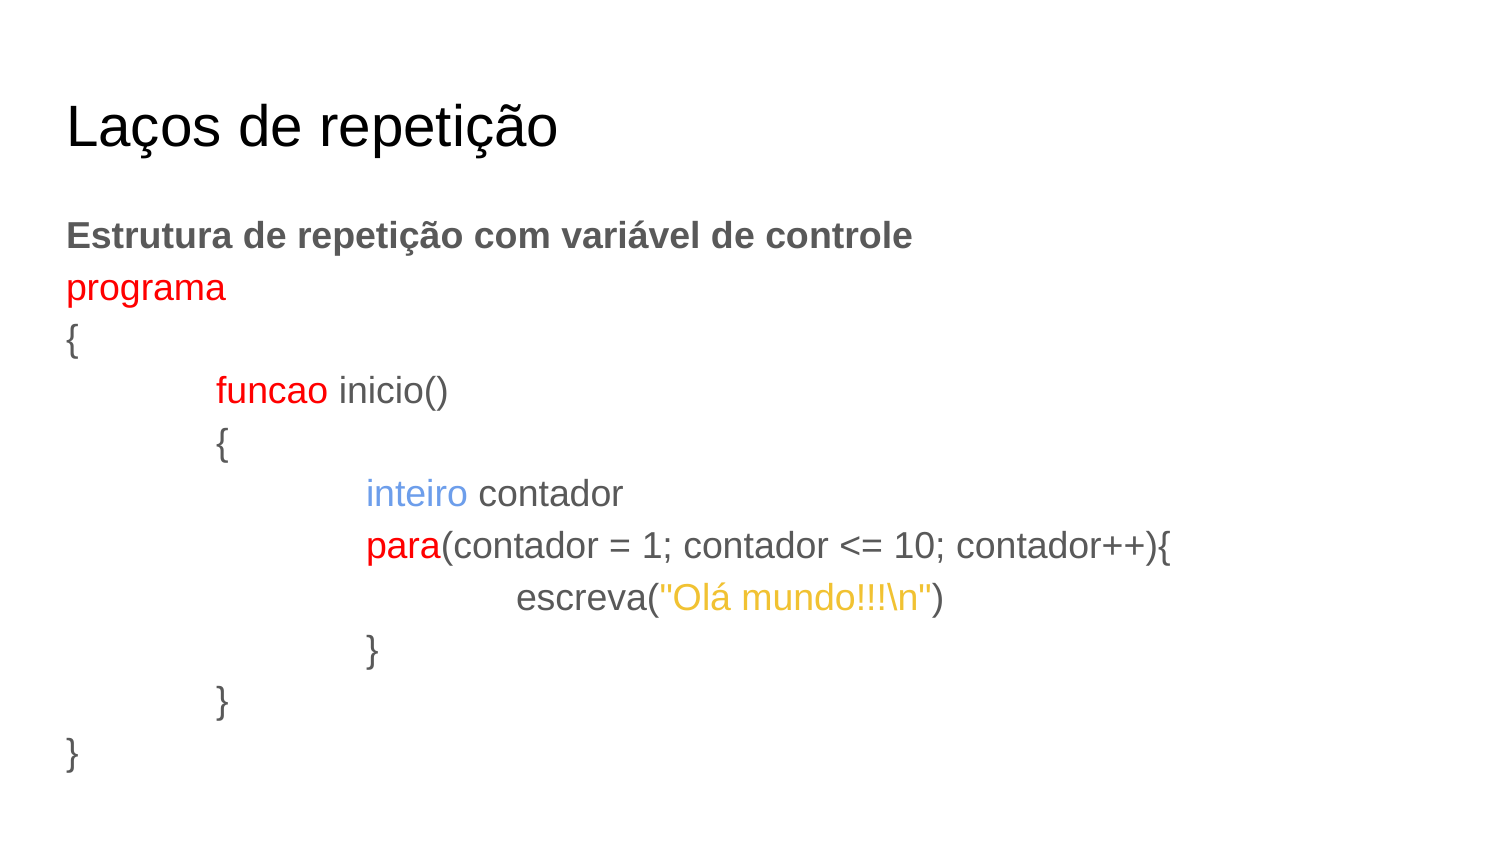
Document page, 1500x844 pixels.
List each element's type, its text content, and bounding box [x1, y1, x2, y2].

title Laços de repetição [51, 72, 1449, 167]
list Estrutura de repetição com variável de controle programa { funcao inicio() { inteiro contador para(contador = 1; contador <= 10; contador++){ escreva("Olá mundo!!!\n") } } } [51, 189, 1449, 750]
